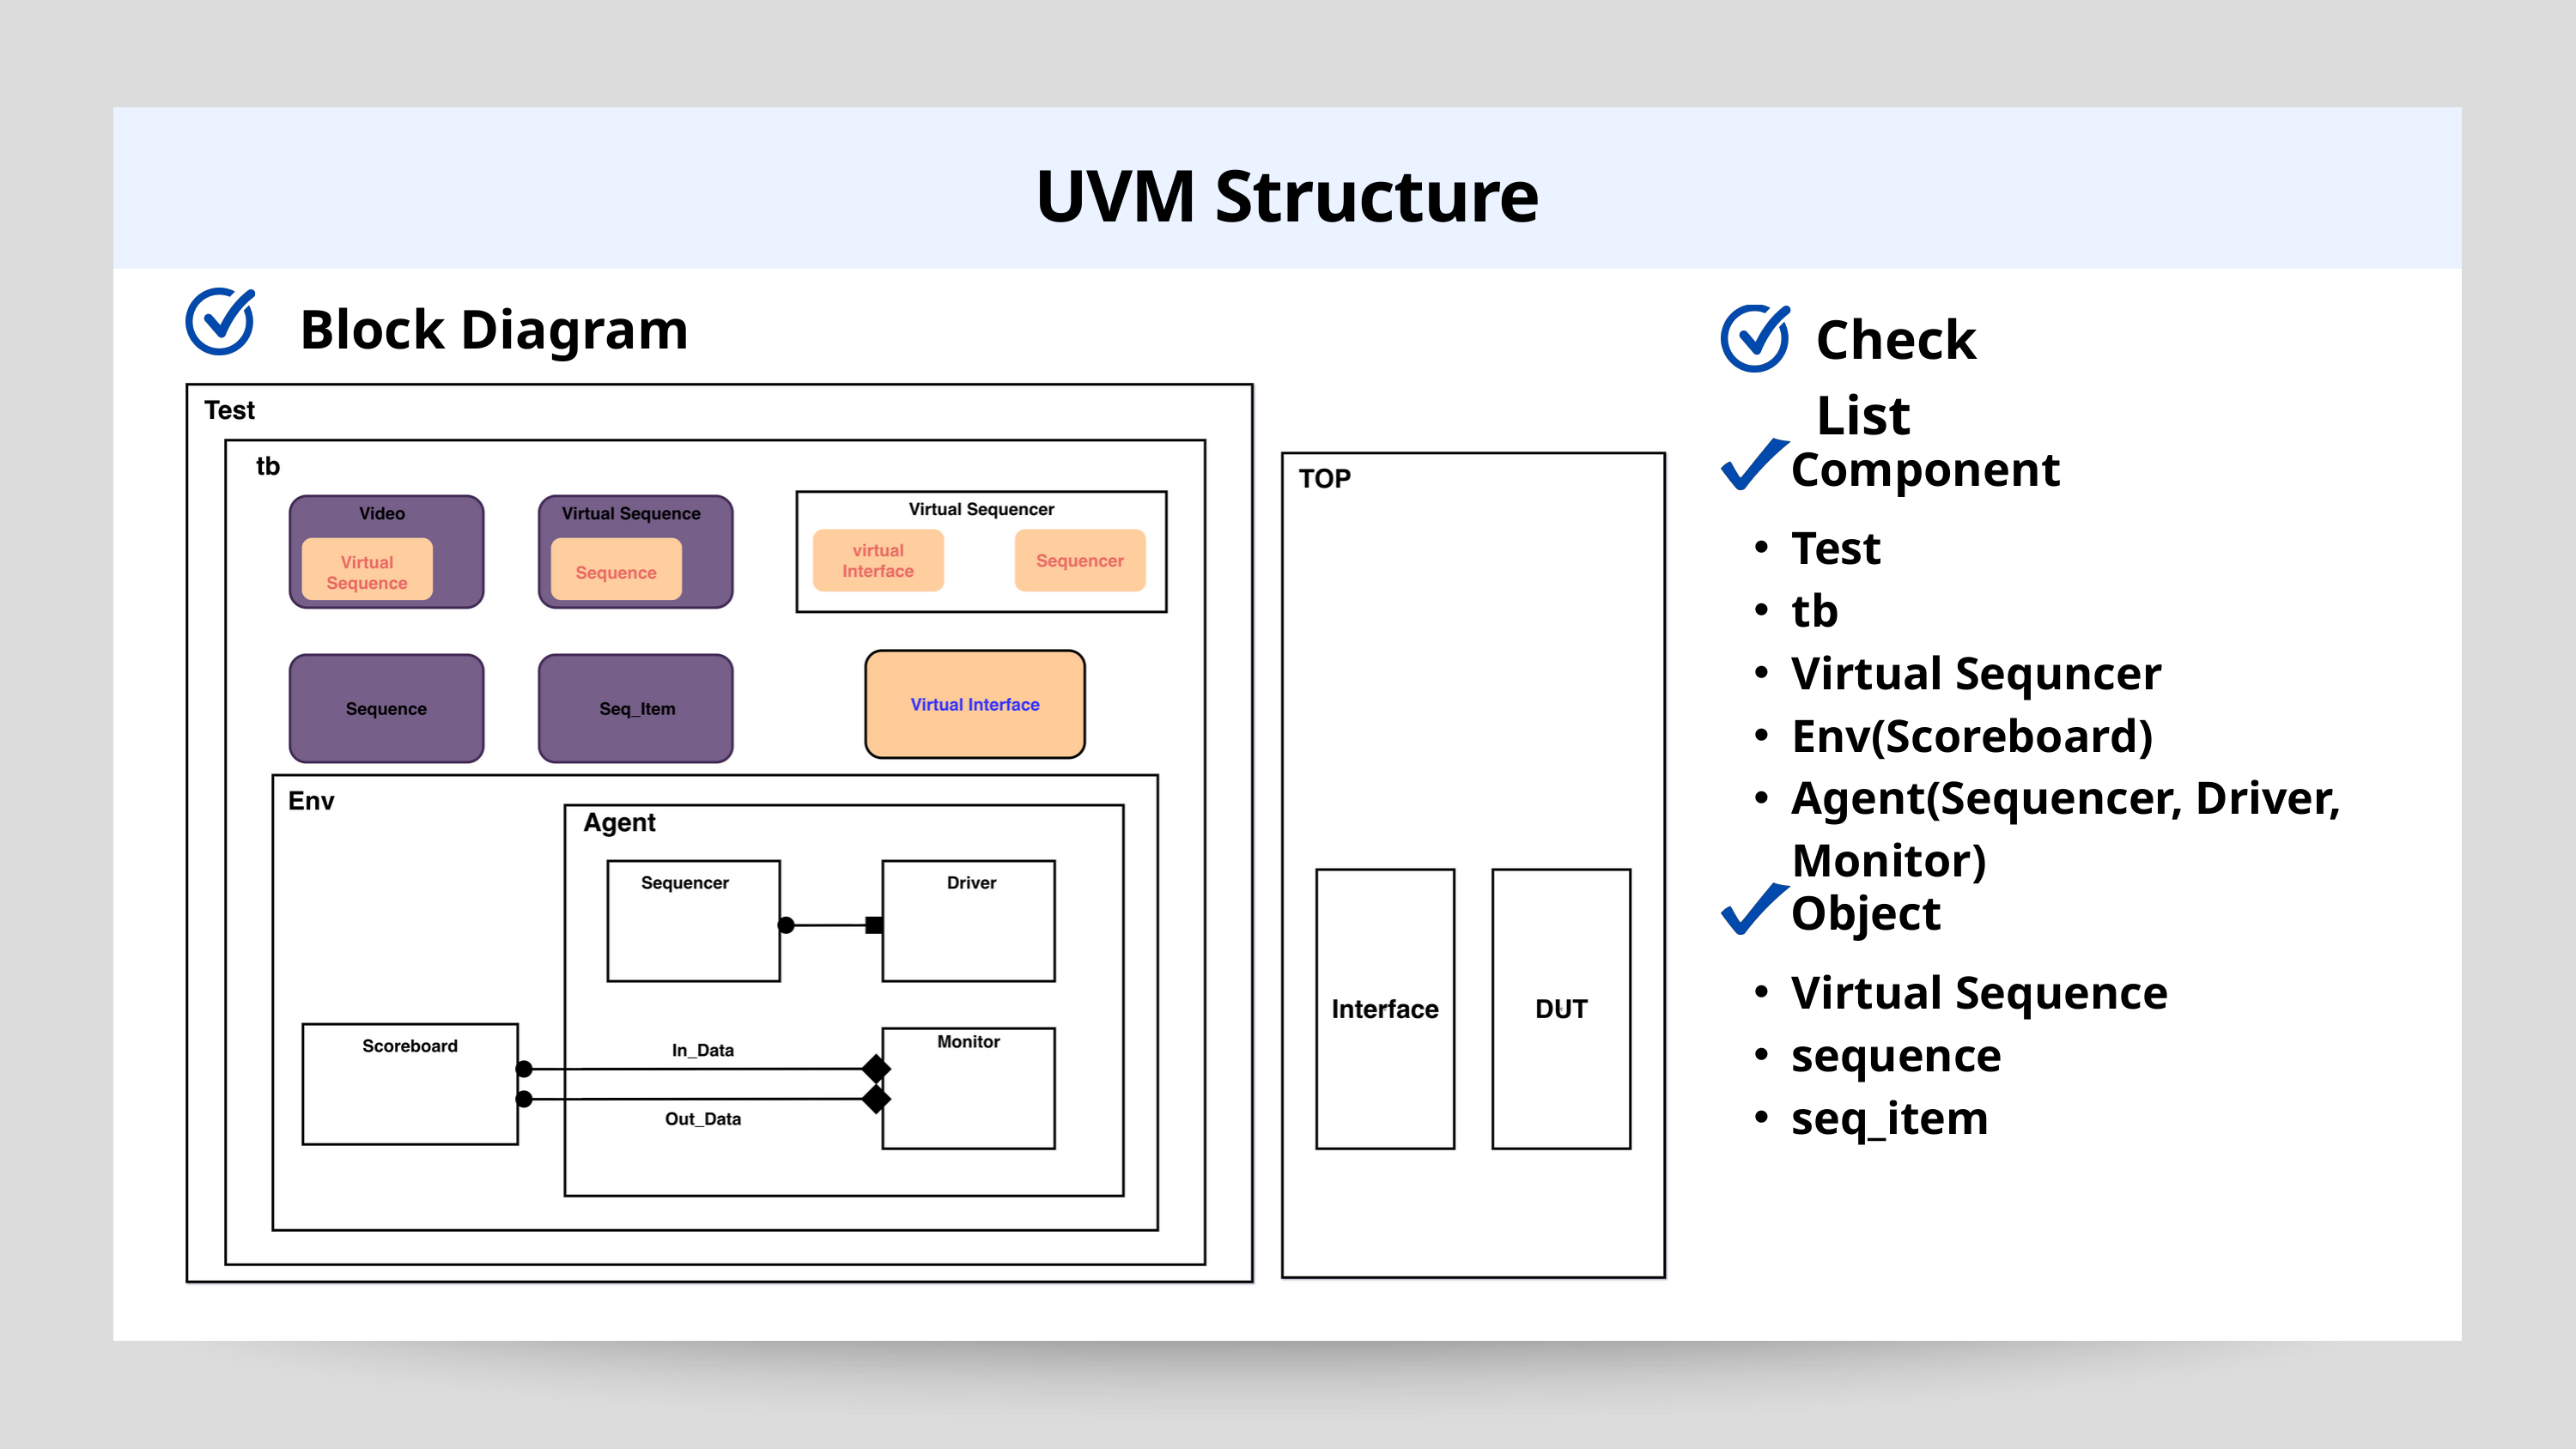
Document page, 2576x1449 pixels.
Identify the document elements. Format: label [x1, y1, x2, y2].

text_box [113, 106, 2463, 269]
text_box [113, 277, 2463, 1424]
